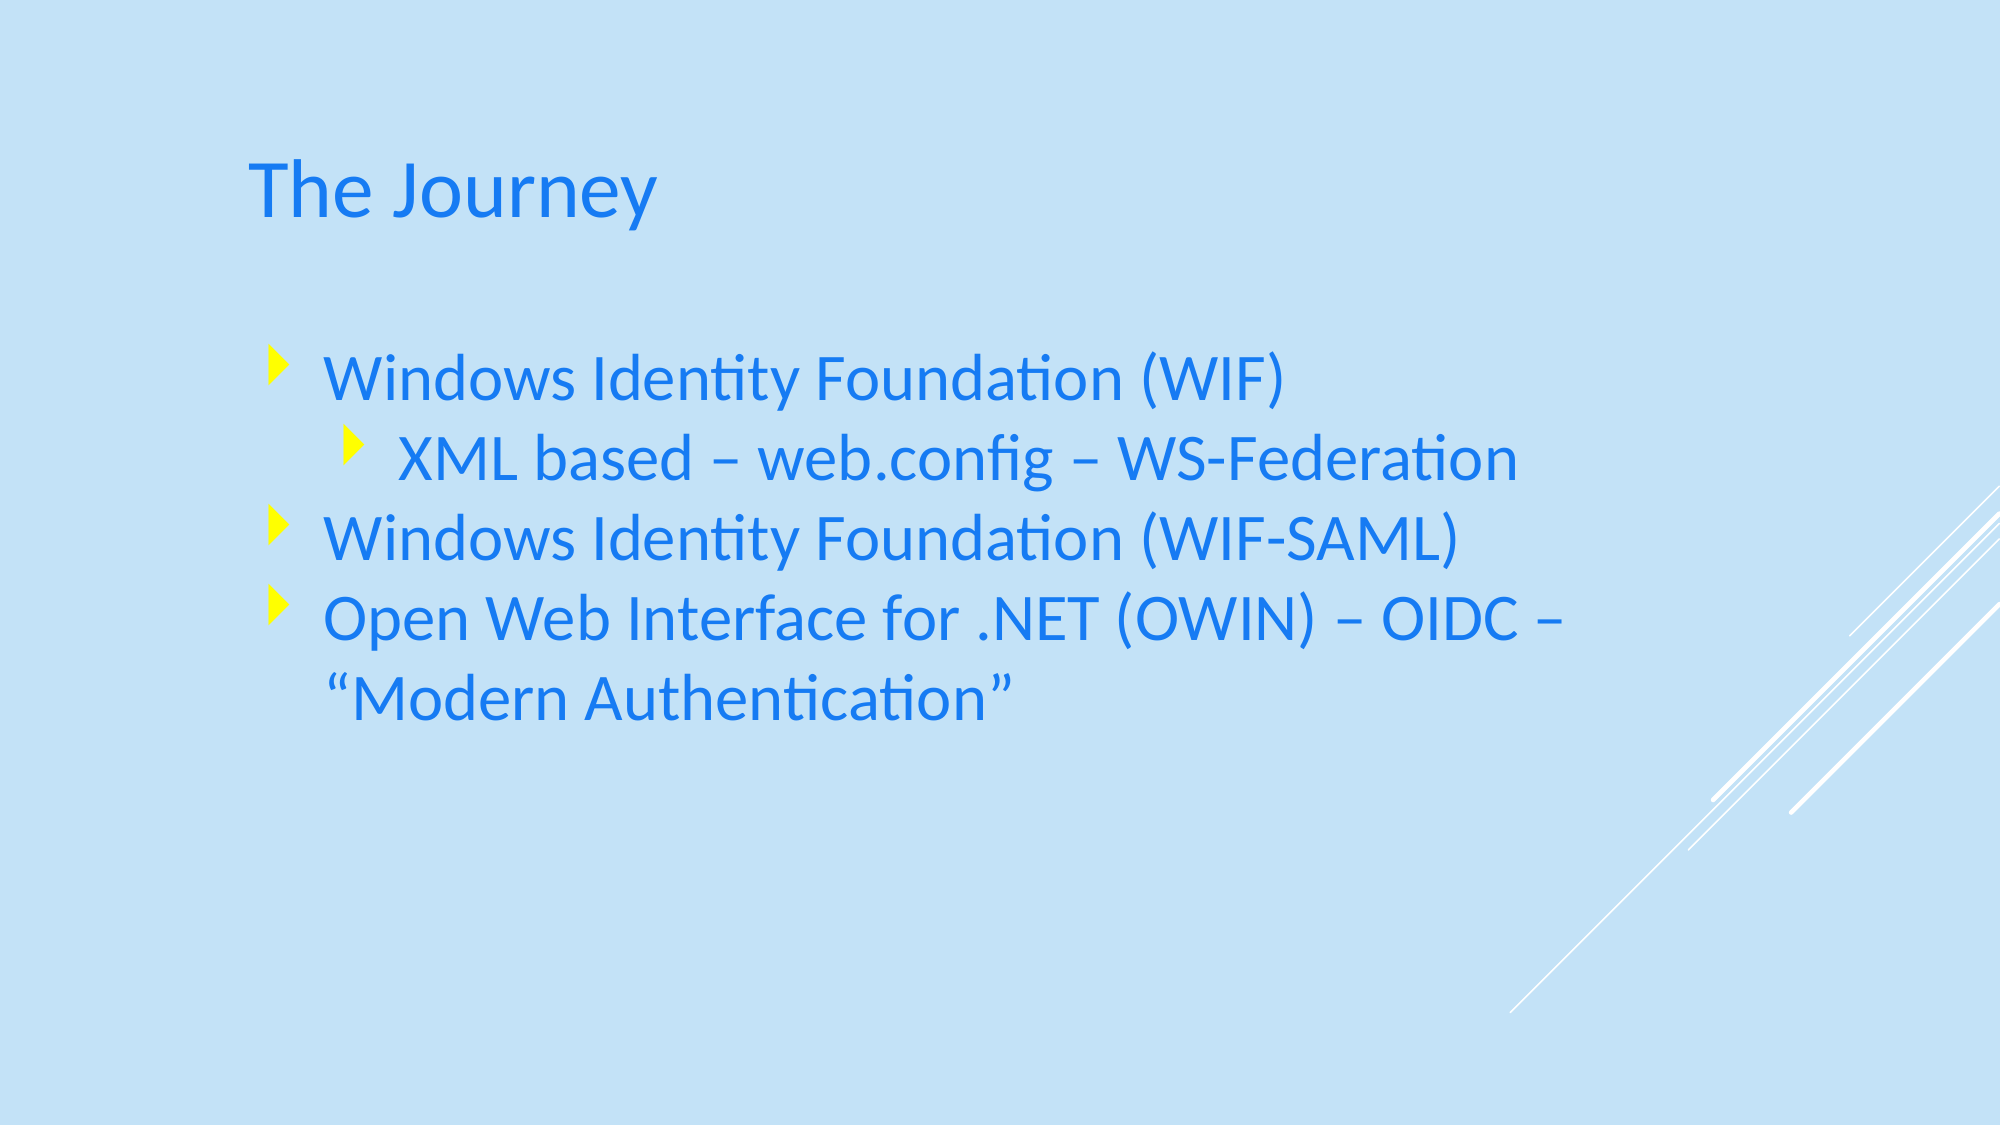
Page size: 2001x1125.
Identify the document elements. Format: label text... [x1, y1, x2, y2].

text_box The Journey Windows Identity Foundation (WIF) XML based – web.config – WS-Federation Windows Identity Foundation (WIF-SAML) Open Web Interface for .NET (OWIN) – OIDC – “Modern Authentication” [233, 126, 1675, 1081]
